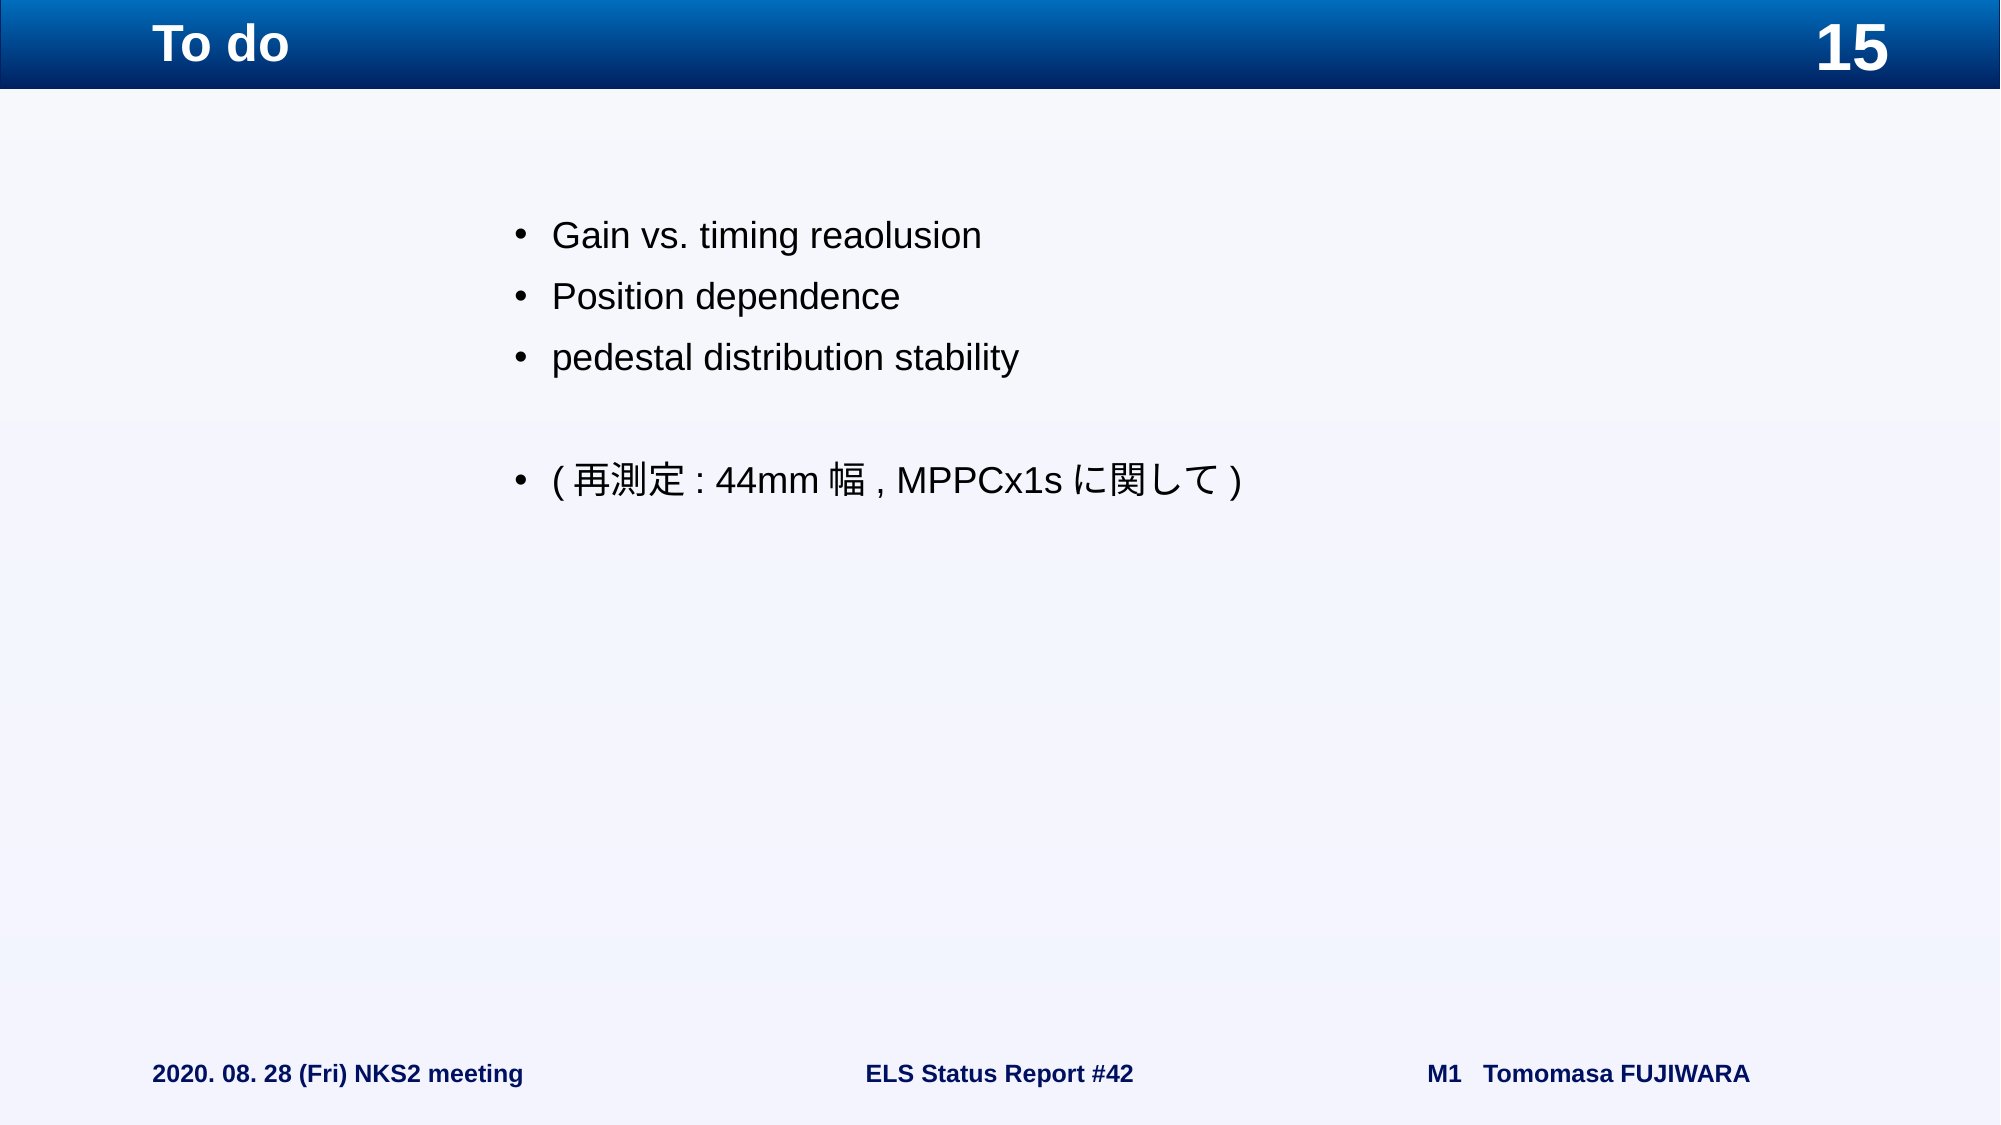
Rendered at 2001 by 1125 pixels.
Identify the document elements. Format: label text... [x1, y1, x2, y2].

slide_number 2020. 08. 28 (Fri) NKS2 meeting [137, 1042, 588, 1103]
title To do [137, 0, 1863, 89]
footer ELS Status Report #42 [662, 1042, 1338, 1103]
list Gain vs. timing reaolusion Position dependence pedestal distribution stability (再測定: 44mm幅, MPPCx1sに関して) [499, 208, 1518, 1024]
